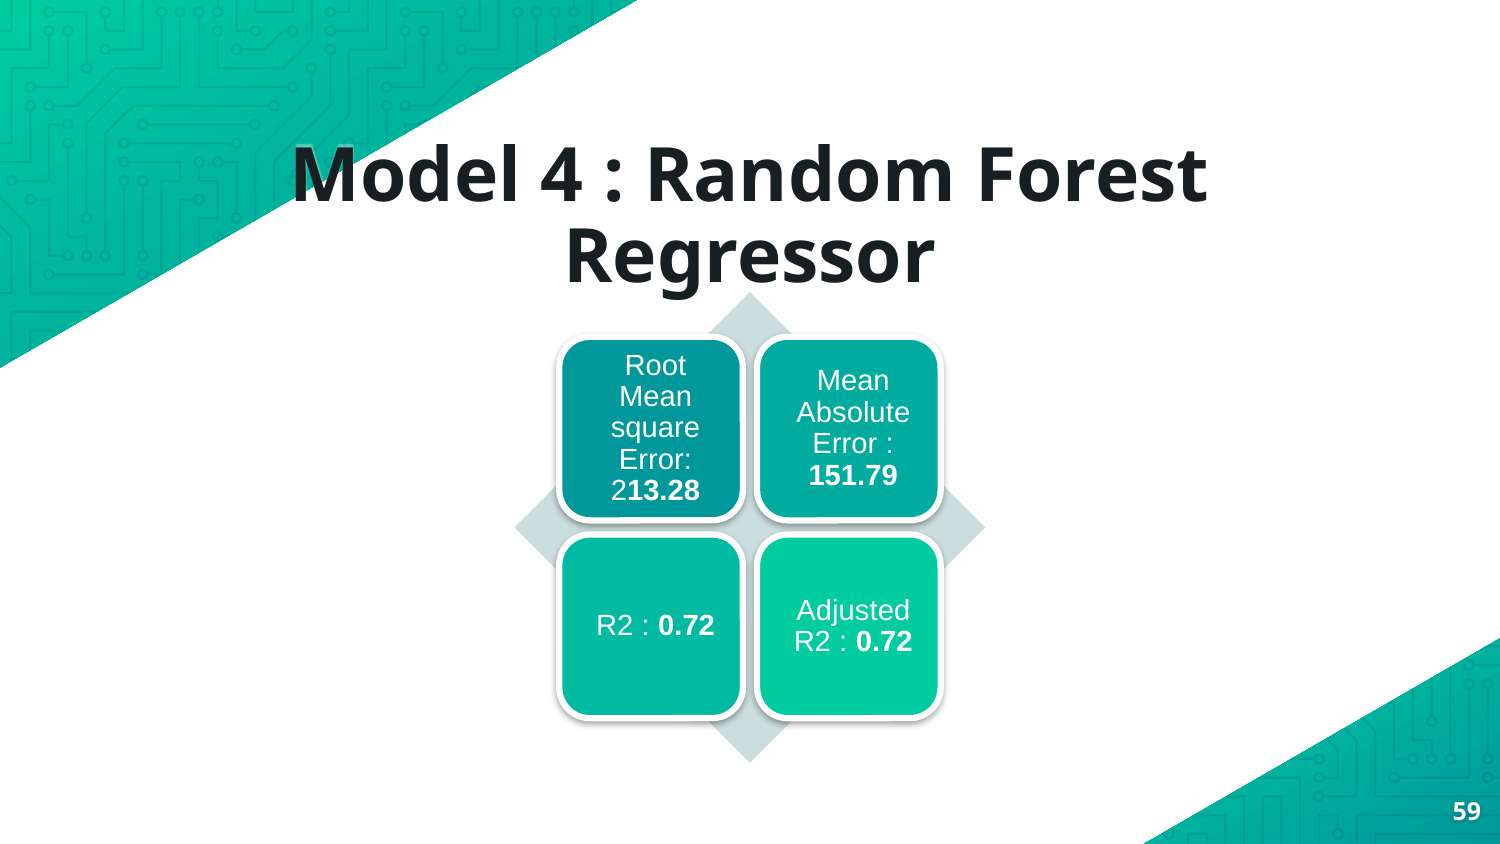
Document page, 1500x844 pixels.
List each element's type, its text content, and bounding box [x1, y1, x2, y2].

slide_number 59 [1391, 779, 1482, 844]
title Model 4 : Random Forest Regressor [140, 137, 1360, 219]
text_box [494, 291, 1006, 764]
